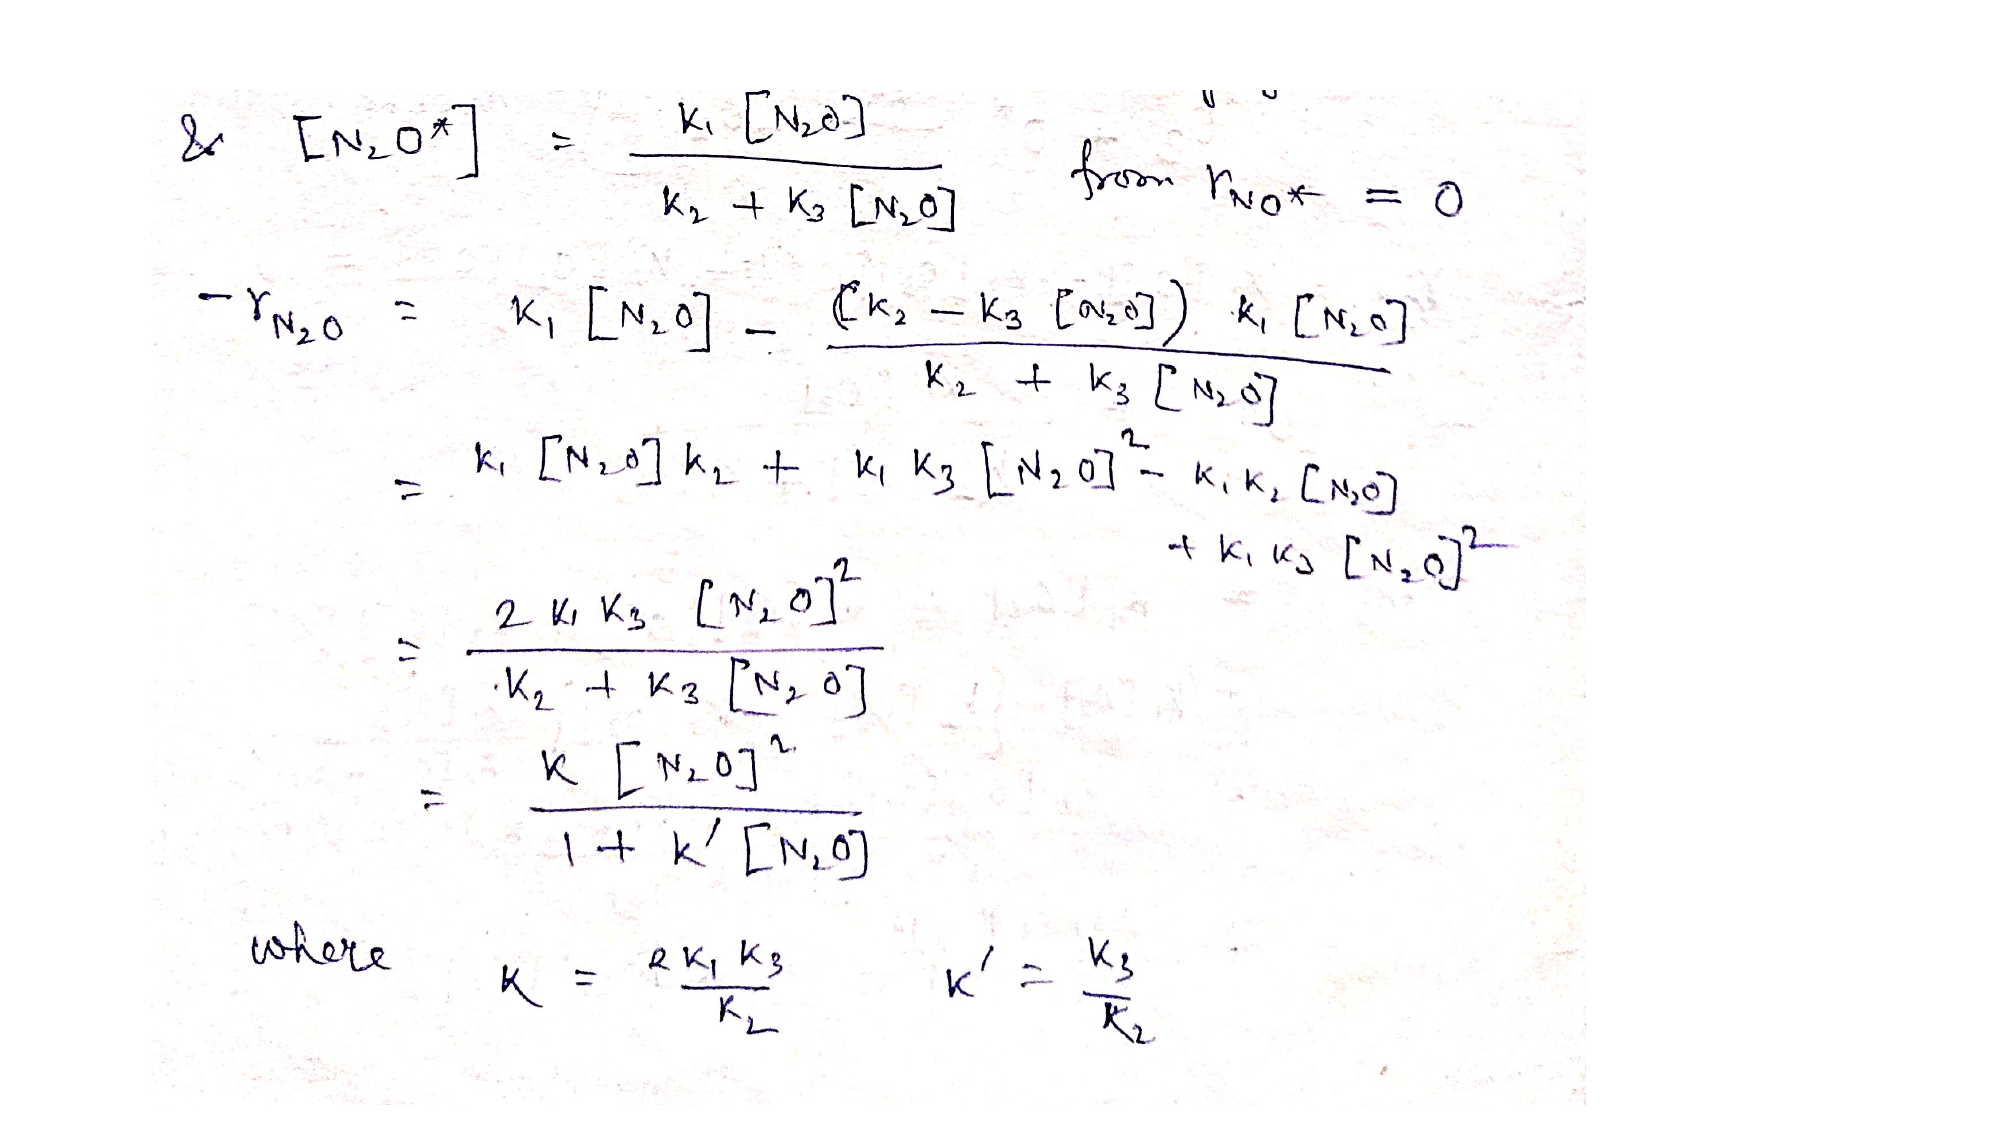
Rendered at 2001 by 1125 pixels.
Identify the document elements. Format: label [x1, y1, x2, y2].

list [150, 90, 1586, 1105]
